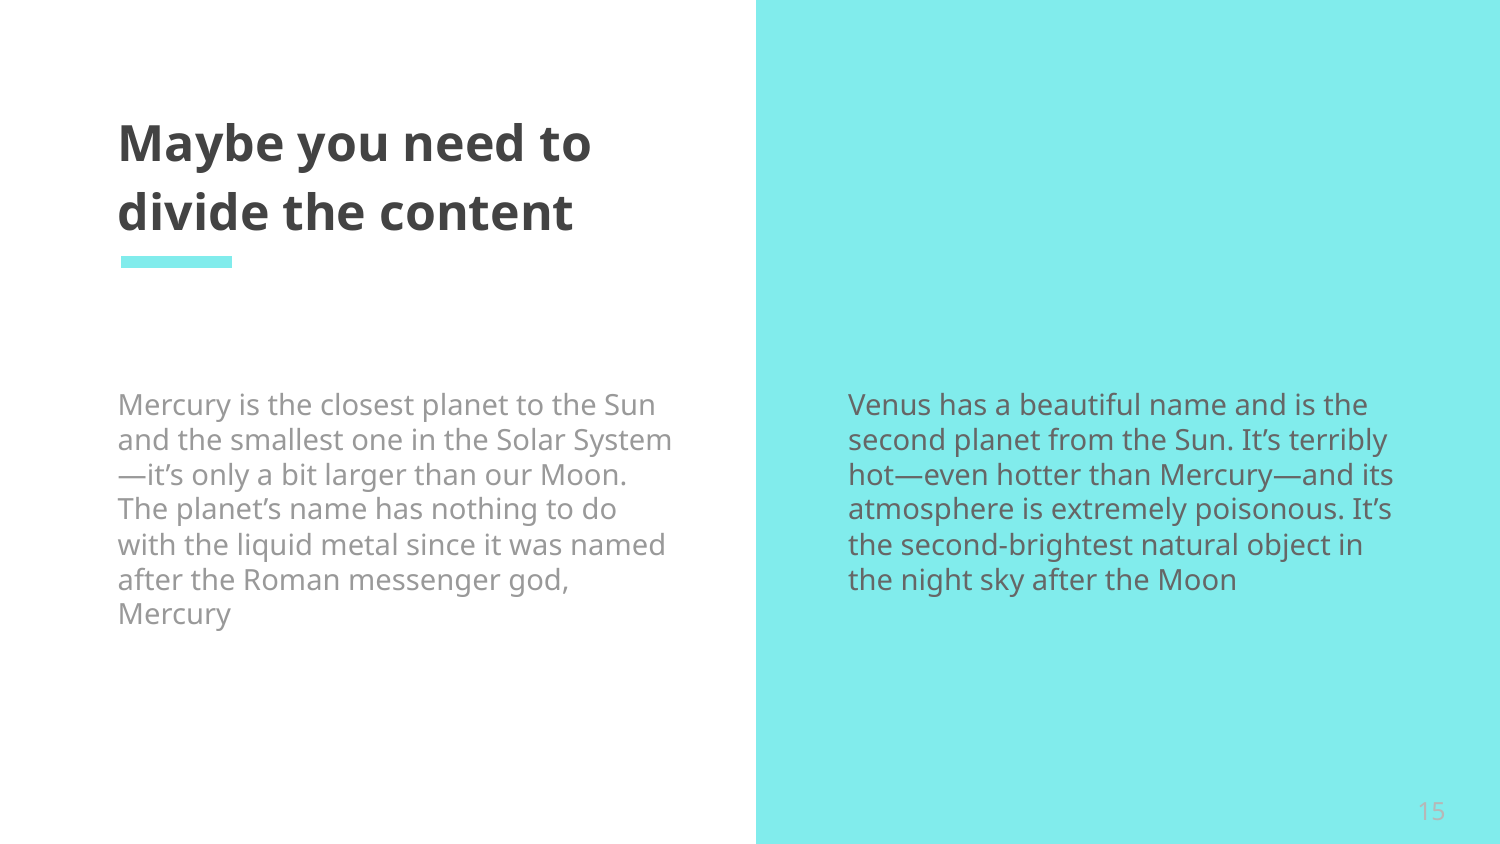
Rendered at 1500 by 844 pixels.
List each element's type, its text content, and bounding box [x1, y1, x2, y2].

title Maybe you need to divide the content [102, 160, 689, 256]
slide_number 15 [1402, 764, 1493, 830]
subtitle Venus has a beautiful name and is the second planet from the Sun. It’s terribly hot—even hotter than Mercury—and its atmosphere is extremely poisonous. It’s the second-brightest natural object in the night sky after the Moon [833, 370, 1425, 690]
subtitle Mercury is the closest planet to the Sun and the smallest one in the Solar System—it’s only a bit larger than our Moon. The planet’s name has nothing to do with the liquid metal since it was named after the Roman messenger god, Mercury [102, 370, 695, 690]
